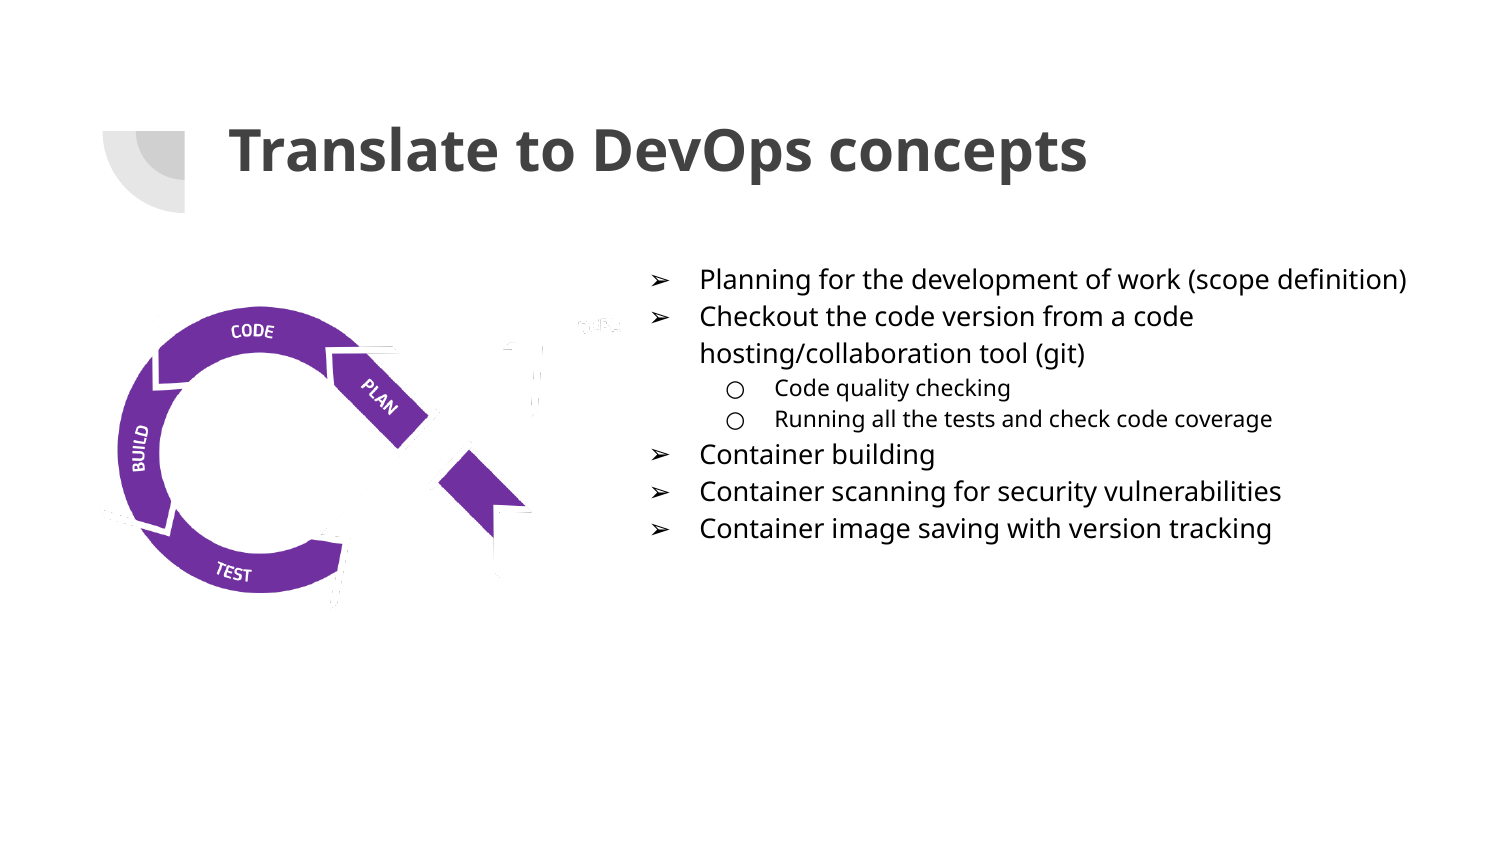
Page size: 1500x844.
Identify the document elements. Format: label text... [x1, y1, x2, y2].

picture [99, 293, 622, 610]
title Translate to DevOps concepts [213, 98, 1368, 263]
list Planning for the development of work (scope definition) Checkout the code version from a code hosting/collaboration tool (git) Code quality checking Running all the tests and check code coverage Container building Container scanning for security vulnerabilities Container image saving with version tracking [609, 242, 1482, 667]
